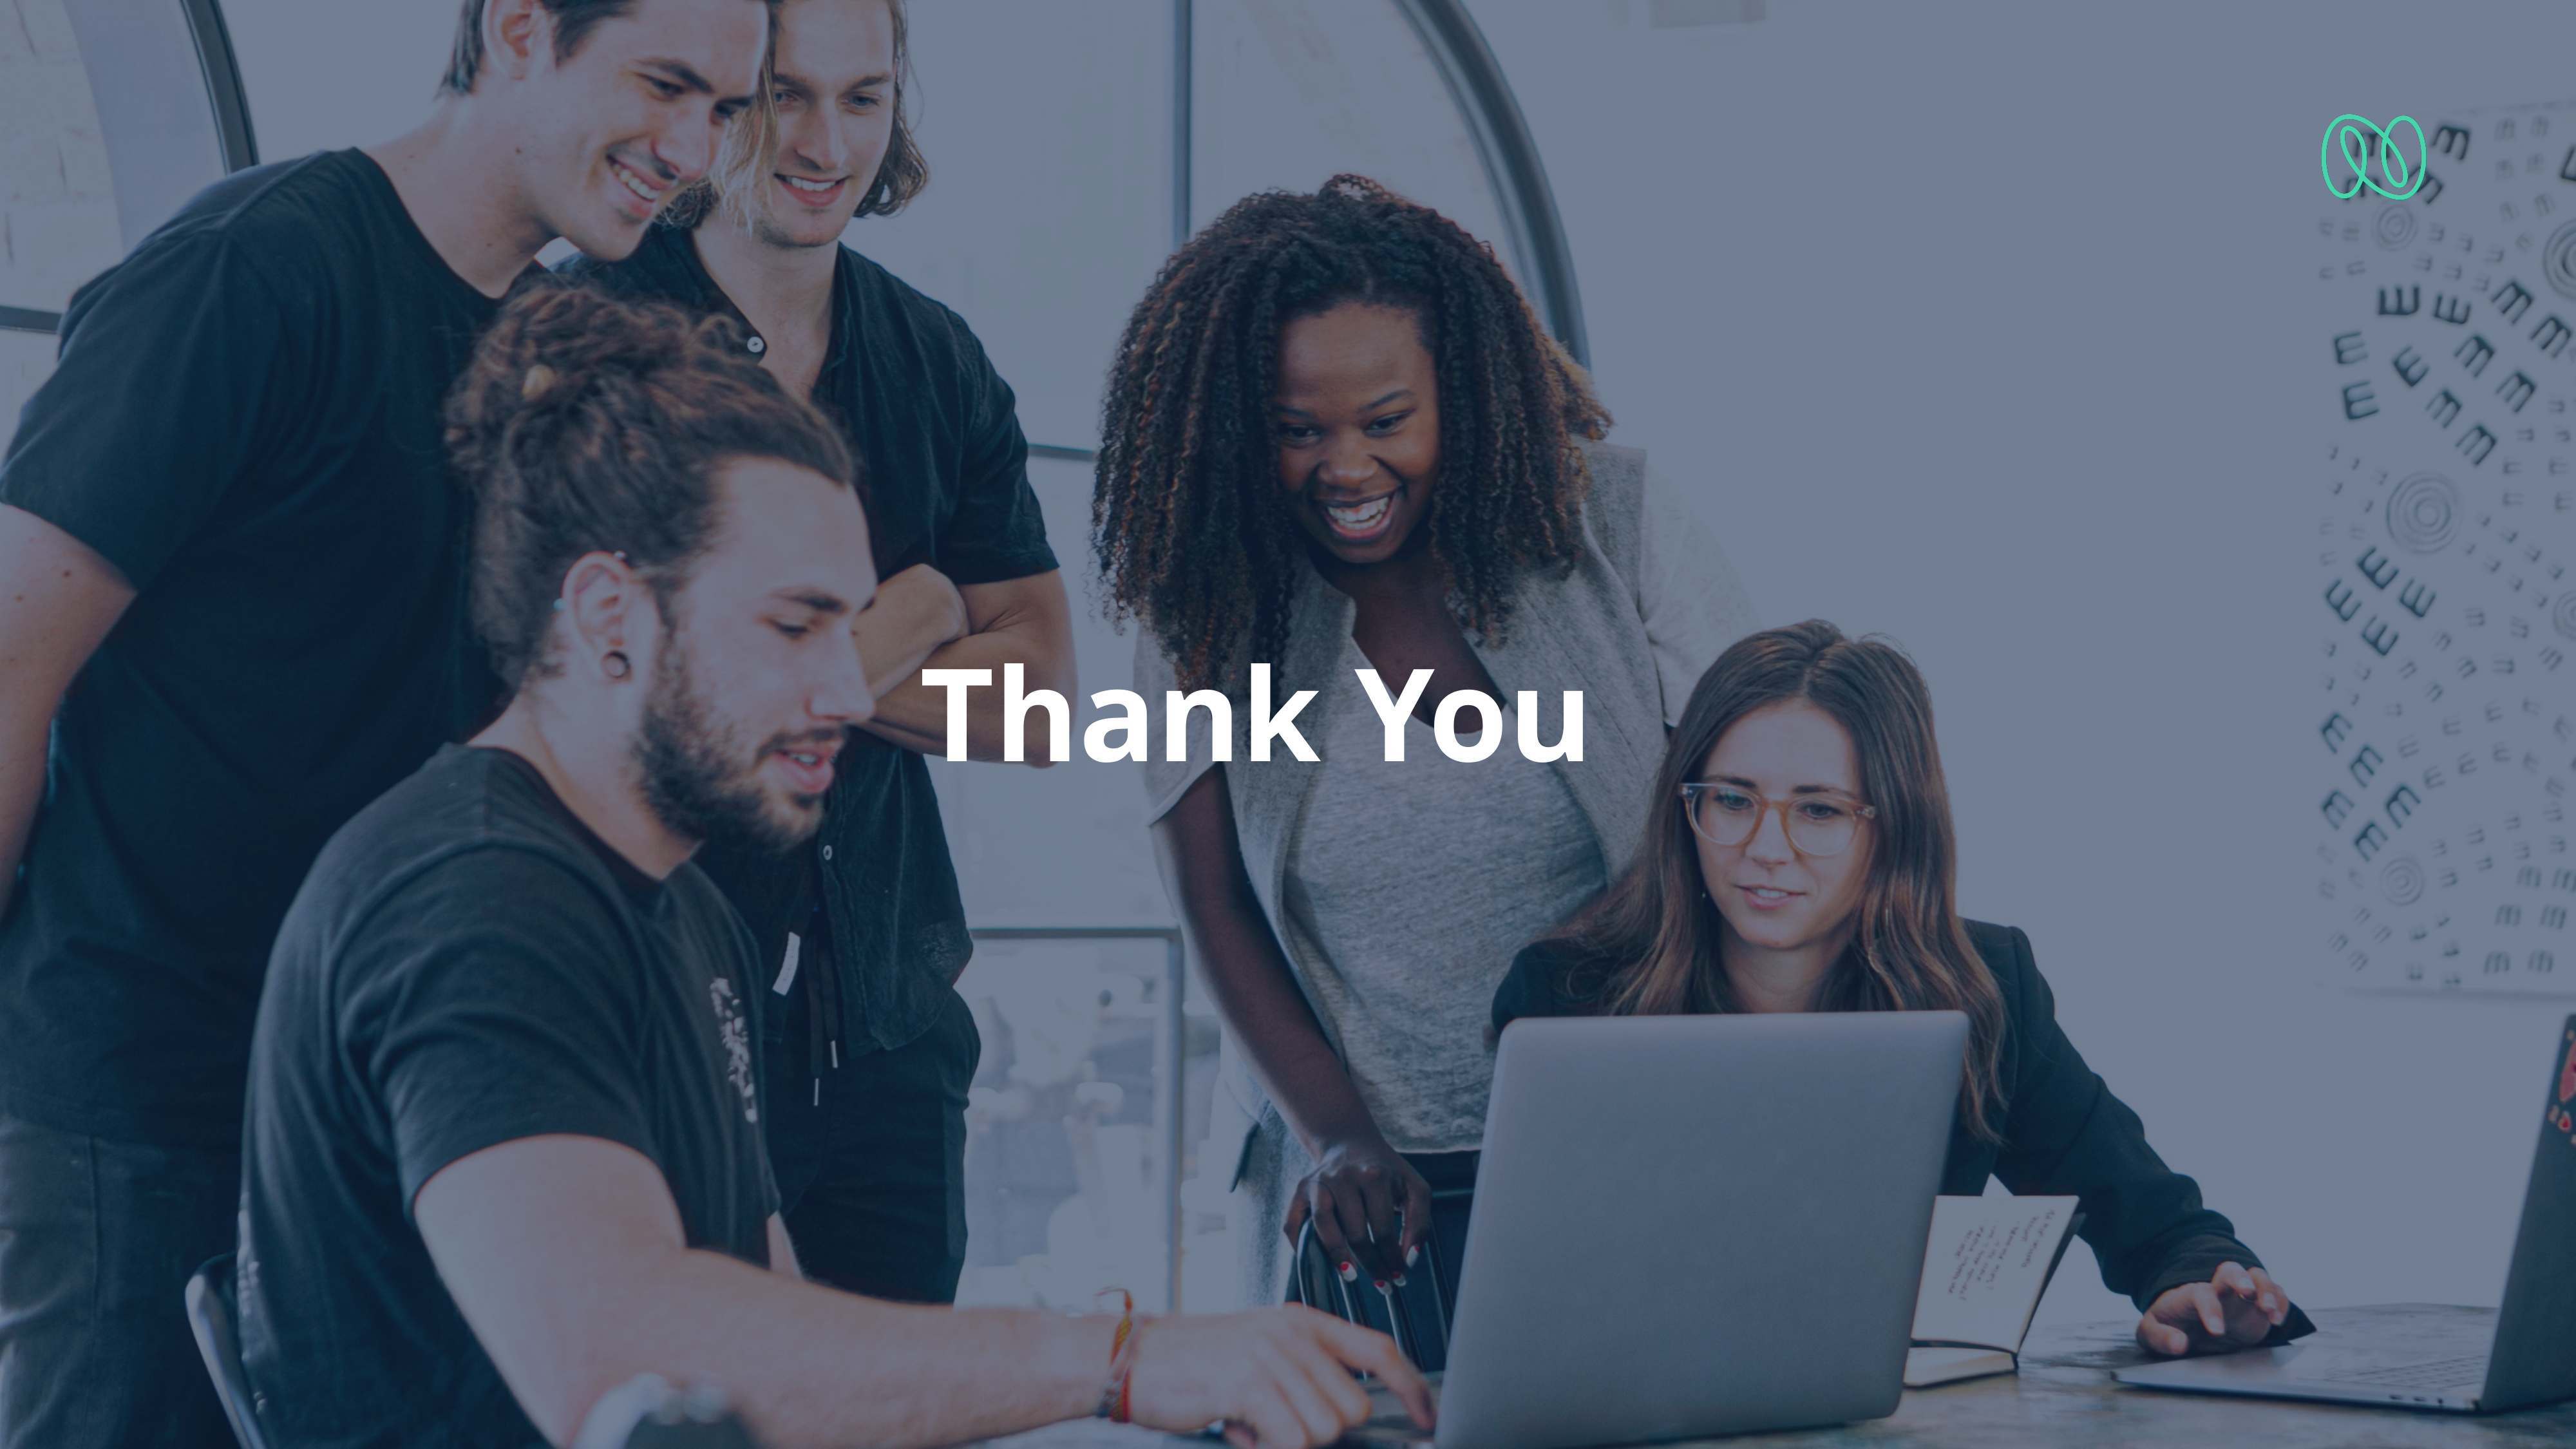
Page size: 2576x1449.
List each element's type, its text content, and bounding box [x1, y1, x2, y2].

picture [2291, 80, 2463, 232]
text_box Thank You [122, 652, 2391, 796]
